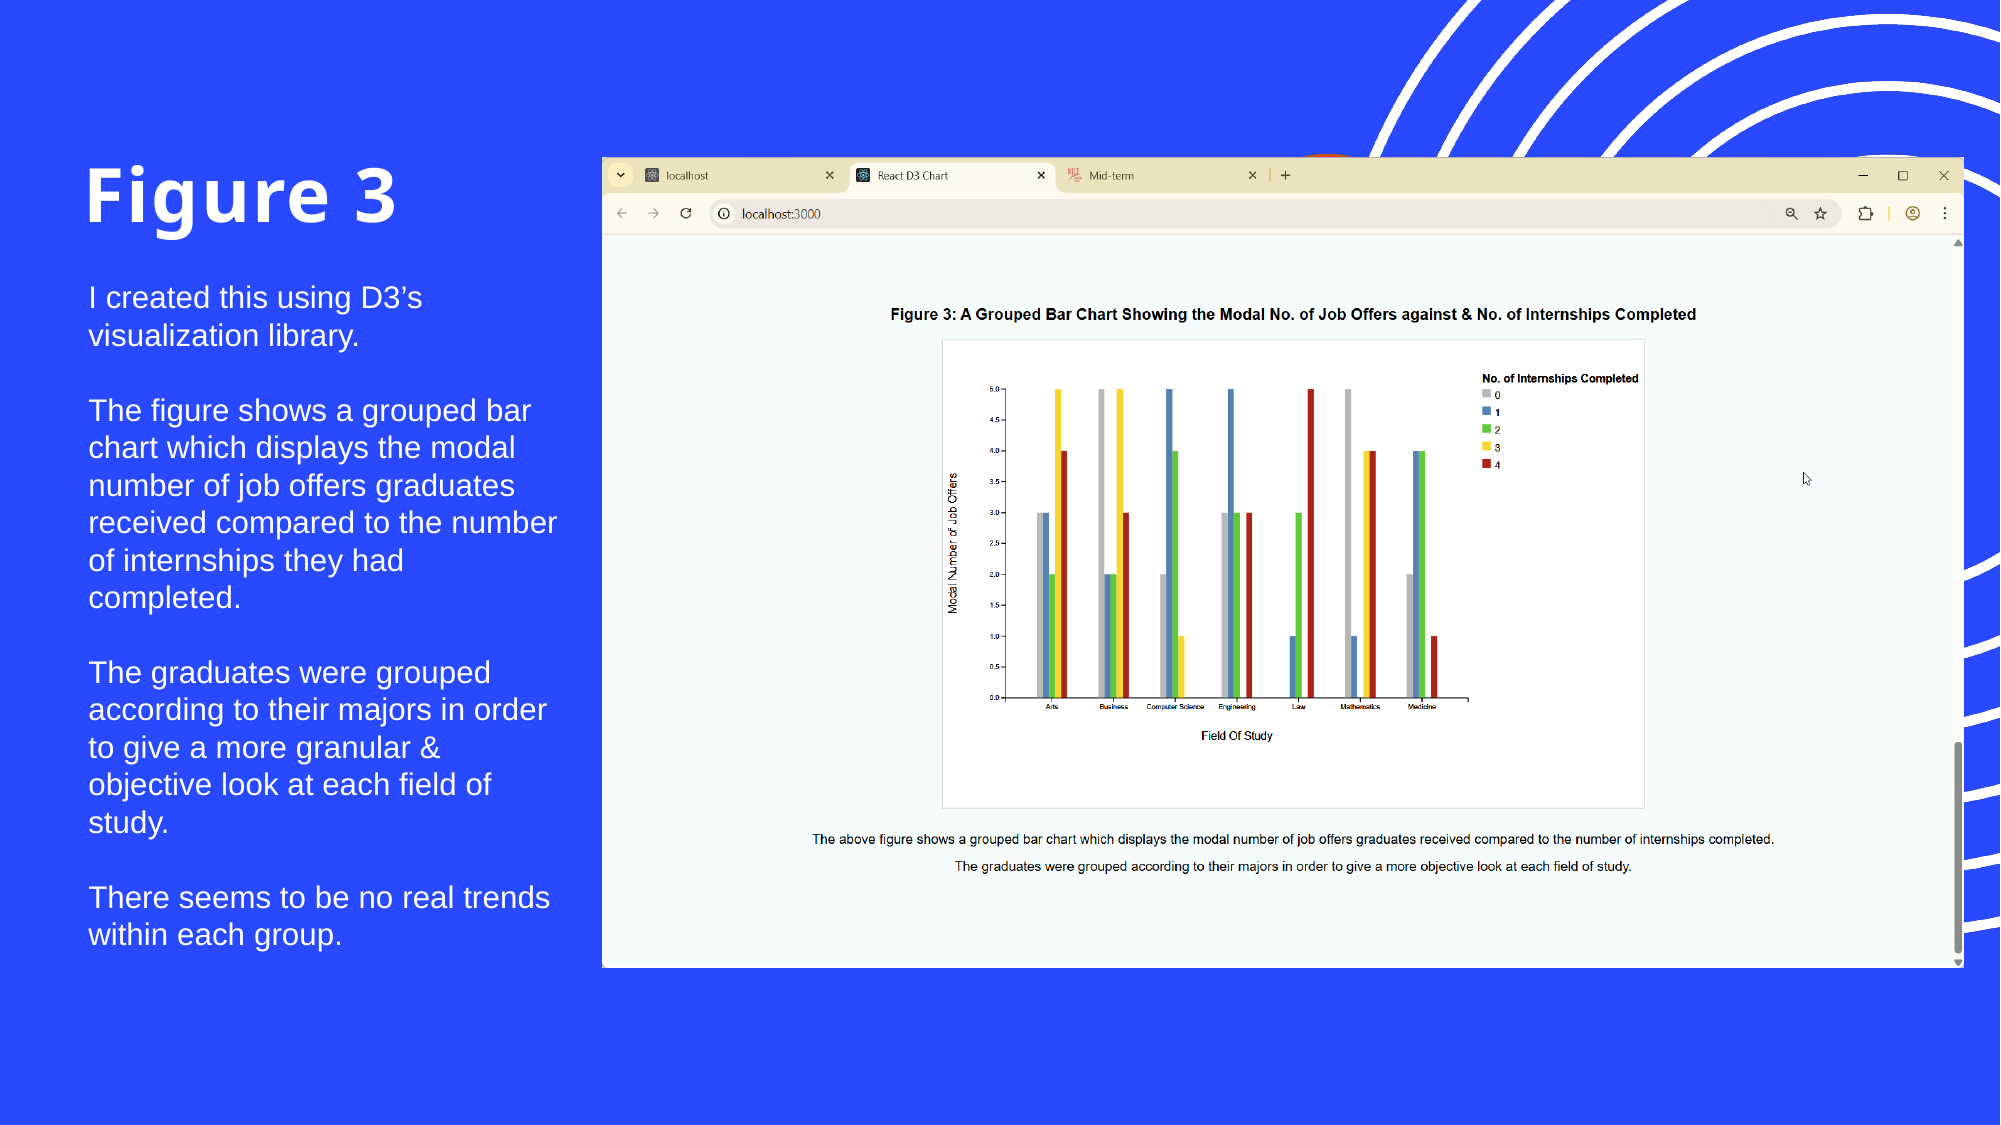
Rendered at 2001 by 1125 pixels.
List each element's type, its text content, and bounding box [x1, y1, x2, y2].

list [602, 157, 1964, 968]
text_box I created this using D3’s visualization library. The figure shows a grouped bar chart which displays the modal number of job offers graduates received compared to the number of internships they had completed. The graduates were grouped according to their majors in order to give a more granular & objective look at each field of study. There seems to be no real trends within each group. [73, 270, 580, 960]
title Figure 3 [83, 157, 488, 270]
picture [1325, 0, 2000, 938]
